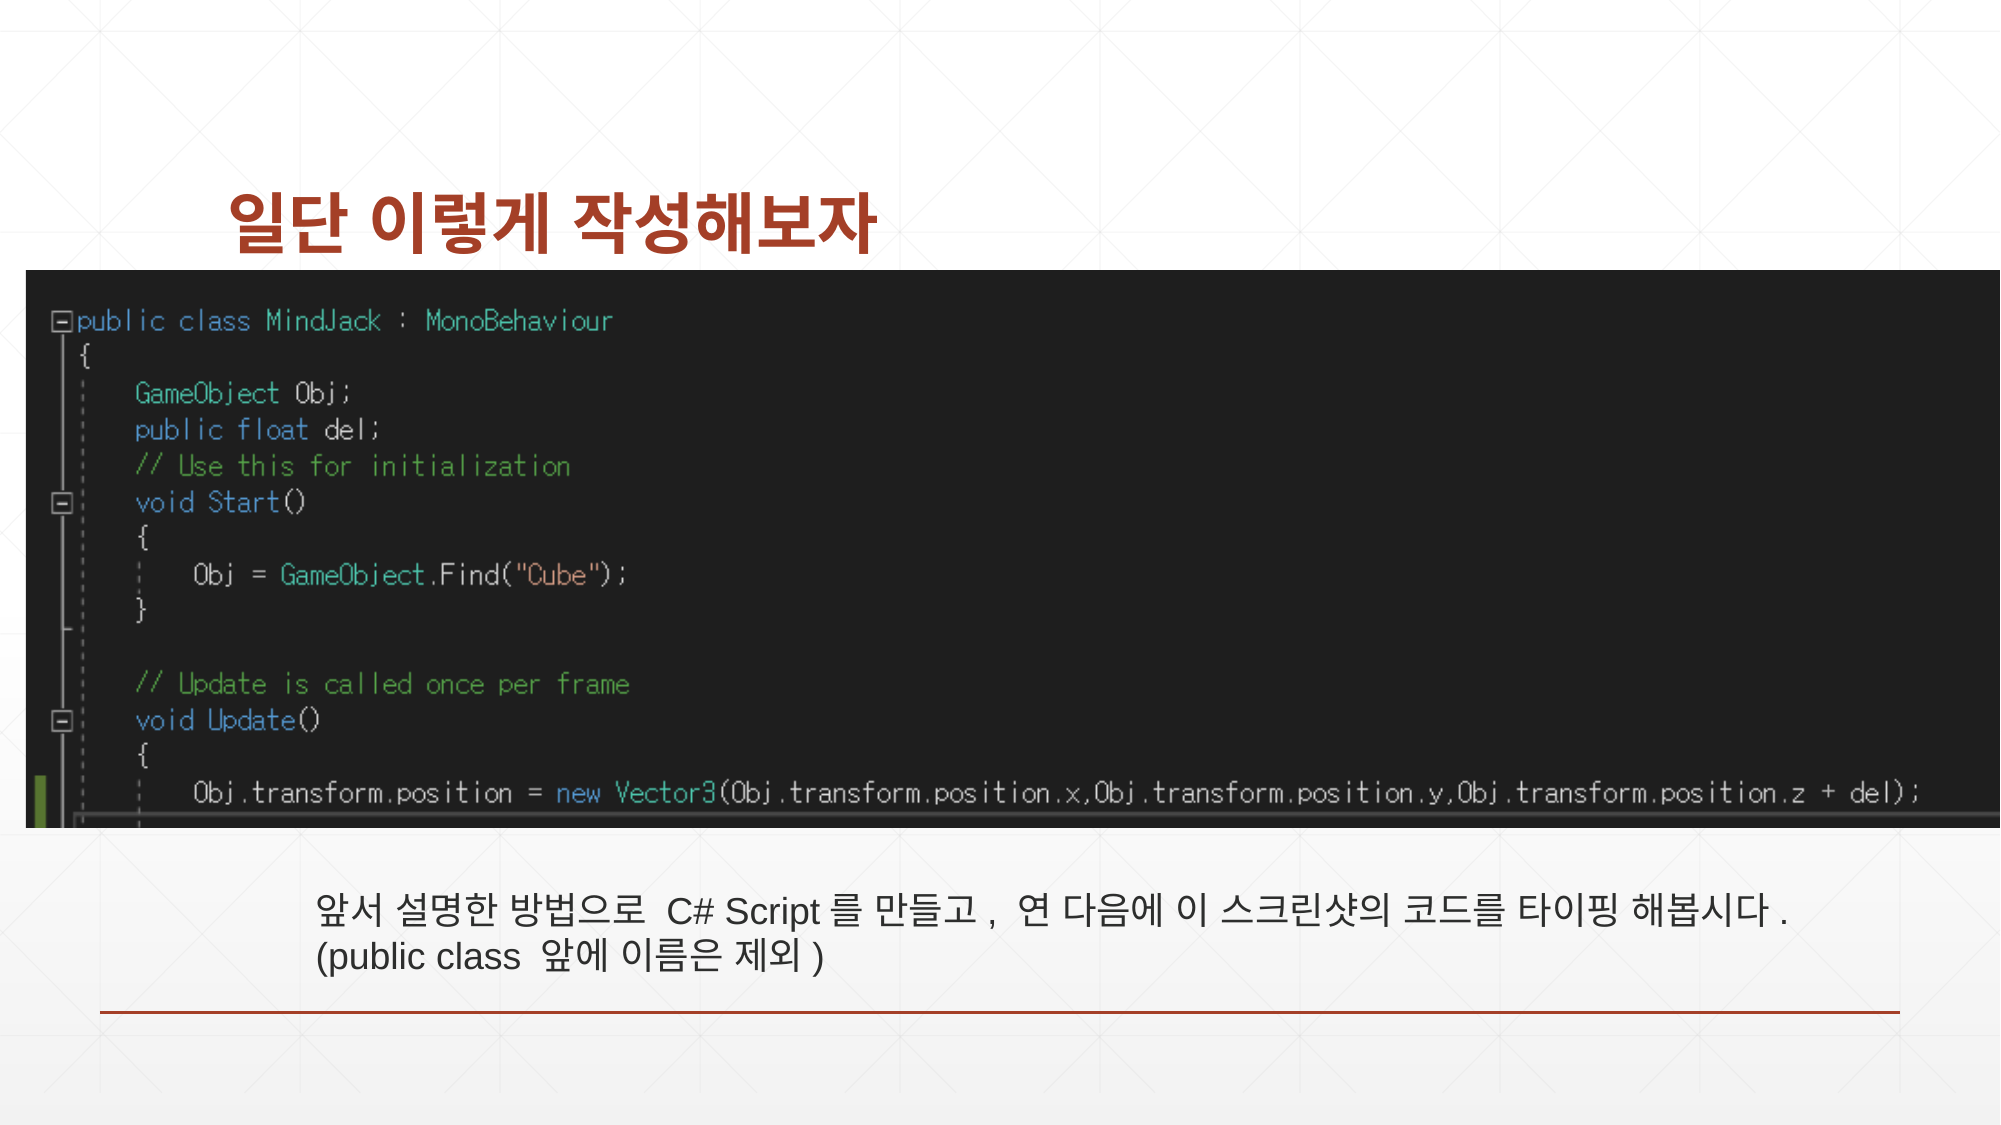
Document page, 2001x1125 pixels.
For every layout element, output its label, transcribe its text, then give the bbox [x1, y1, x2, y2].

title 일단 이렇게 작성해보자 [212, 82, 1788, 269]
text_box 앞서 설명한 방법으로 C# Script를 만들고, 연 다음에 이 스크린샷의 코드를 타이핑 해봅시다. (public class 앞에 이름은 제외) [300, 879, 1805, 985]
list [25, 269, 2000, 828]
